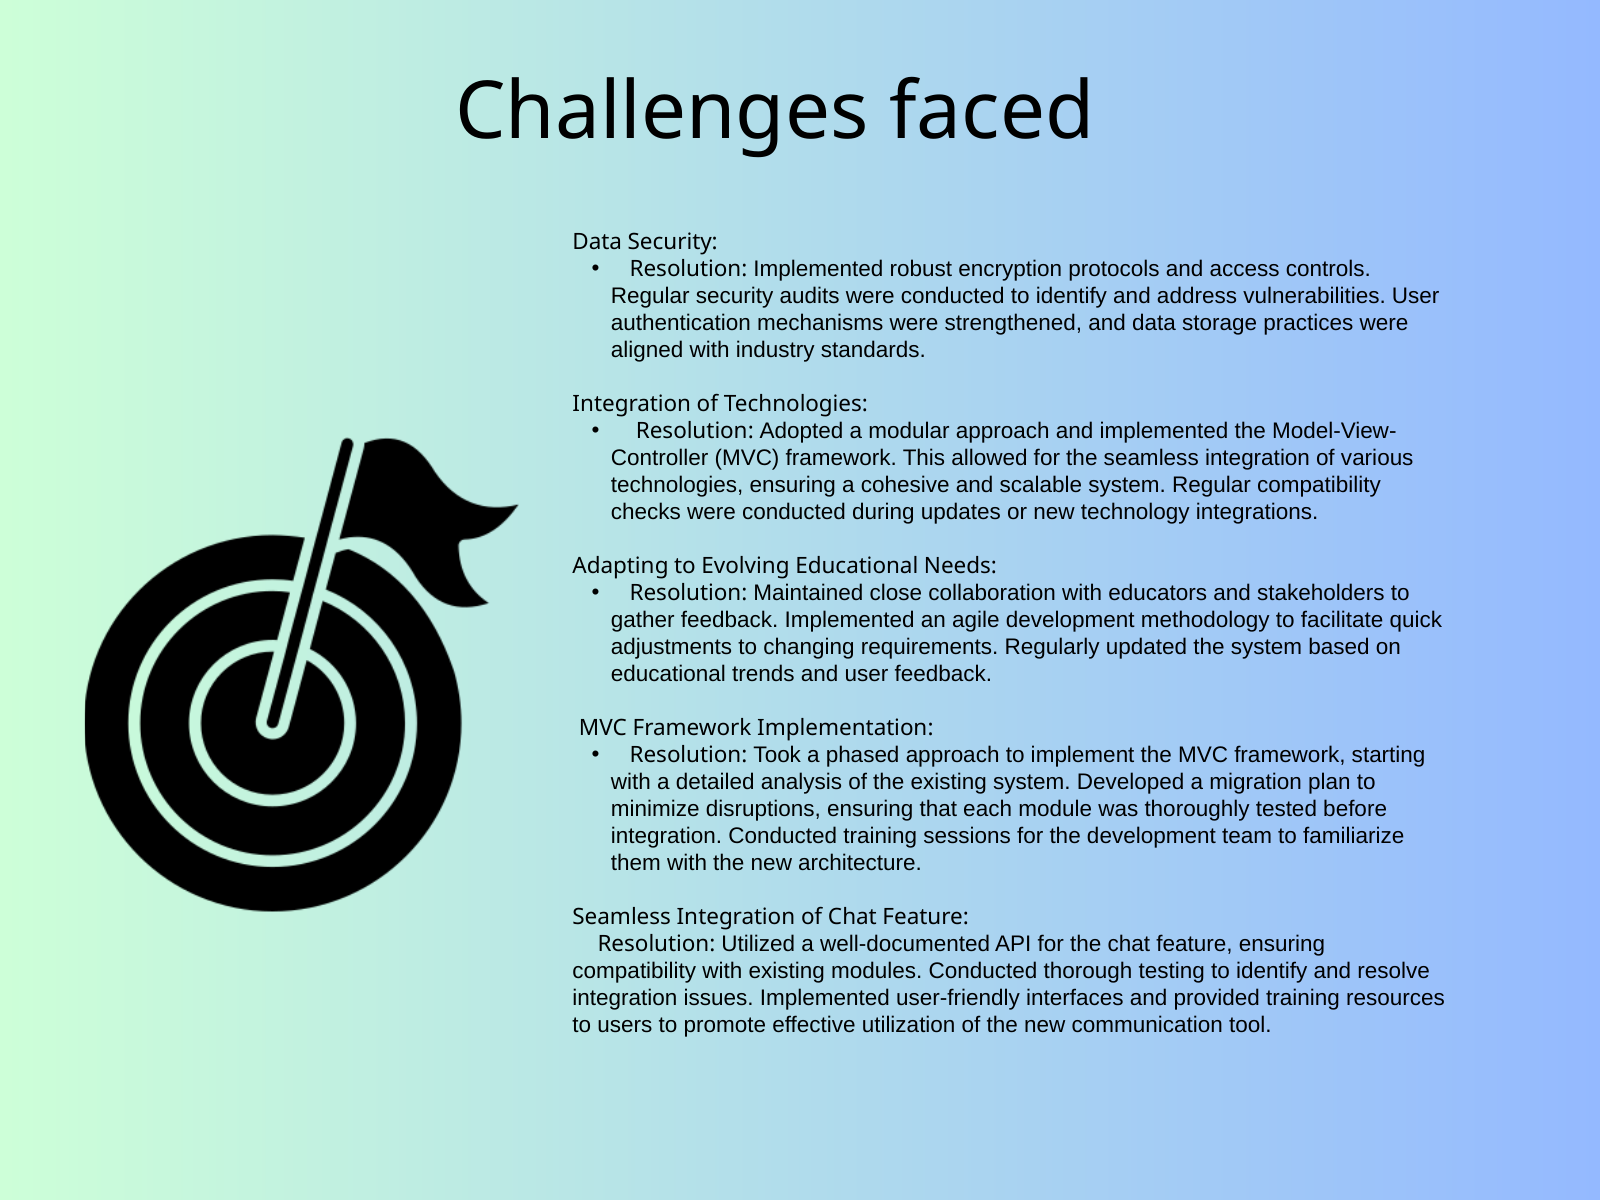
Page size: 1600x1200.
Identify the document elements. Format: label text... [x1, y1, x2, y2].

text_box Challenges faced [215, 58, 1335, 155]
text_box Data Security: Resolution: Implemented robust encryption protocols and access controls. Regular security audits were conducted to identify and address vulnerabilities. User authentication mechanisms were strengthened, and data storage practices were aligned with industry standards. Integration of Technologies: Resolution: Adopted a modular approach and implemented the Model-View-Controller (MVC) framework. This allowed for the seamless integration of various technologies, ensuring a cohesive and scalable system. Regular compatibility checks were conducted during updates or new technology integrations. Adapting to Evolving Educational Needs: Resolution: Maintained close collaboration with educators and stakeholders to gather feedback. Implemented an agile development methodology to facilitate quick adjustments to changing requirements. Regularly updated the system based on educational trends and user feedback. MVC Framework Implementation: Resolution: Took a phased approach to implement the MVC framework, starting with a detailed analysis of the existing system. Developed a migration plan to minimize disruptions, ensuring that each module was thoroughly tested before integration. Conducted training sessions for the development team to familiarize them with the new architecture. Seamless Integration of Chat Feature: Resolution: Utilized a well-documented API for the chat feature, ensuring compatibility with existing modules. Conducted thorough testing to identify and resolve integration issues. Implemented user-friendly interfaces and provided training resources to users to promote effective utilization of the new communication tool. [572, 227, 1450, 1064]
text_box [84, 432, 519, 913]
